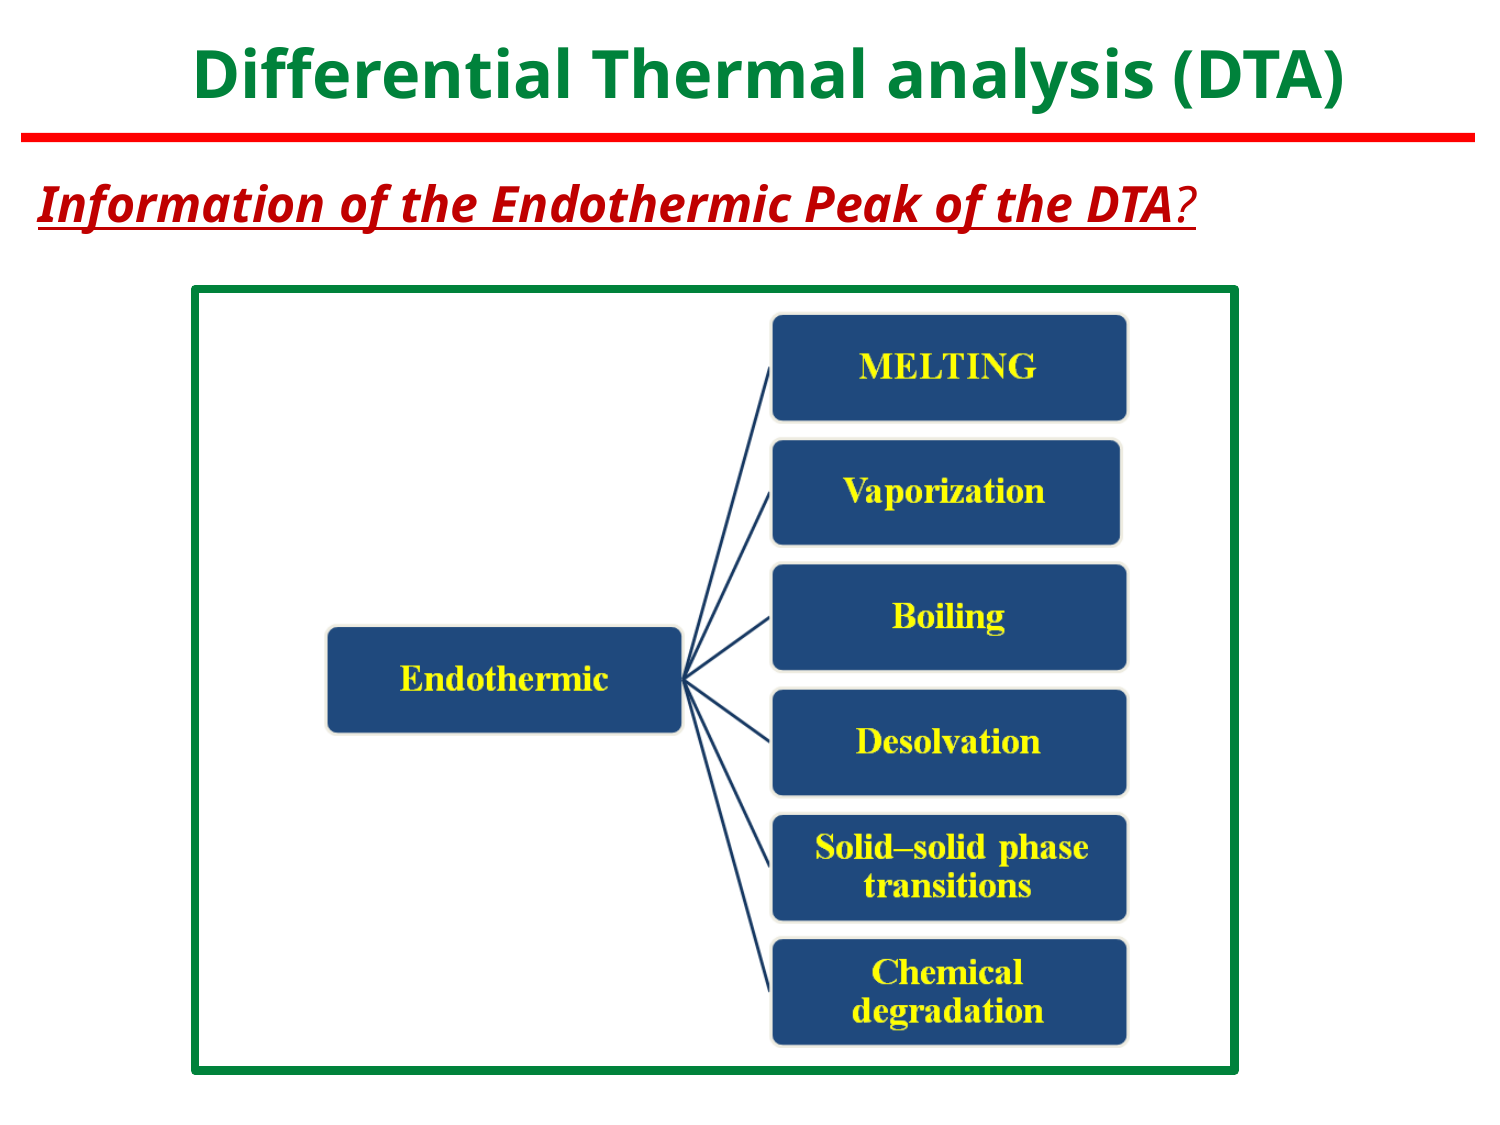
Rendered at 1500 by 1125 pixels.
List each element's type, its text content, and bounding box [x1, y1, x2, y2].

text_box Differential Thermal analysis (DTA) [75, 24, 1463, 120]
text_box Information of the Endothermic Peak of the DTA? [23, 165, 1477, 241]
picture [198, 293, 1231, 1067]
